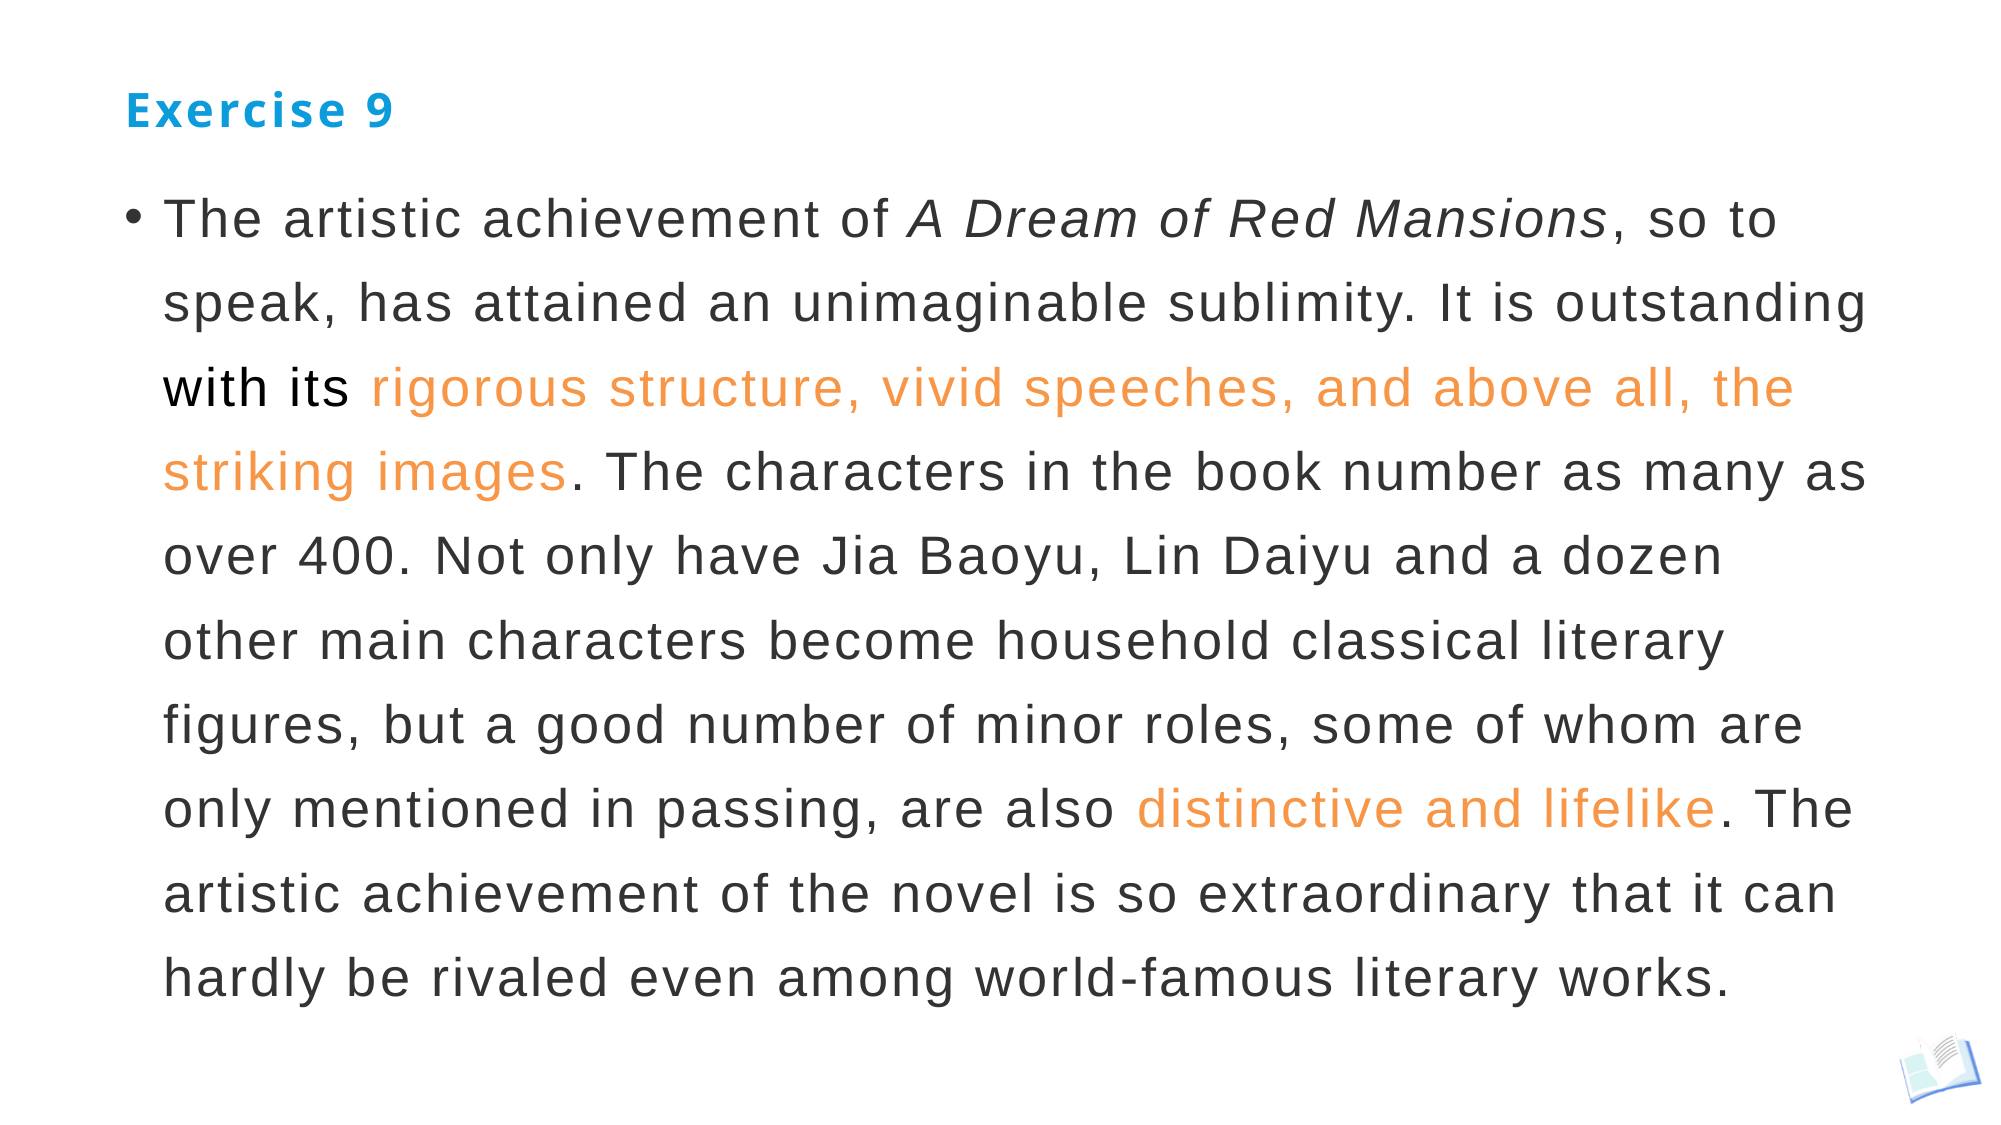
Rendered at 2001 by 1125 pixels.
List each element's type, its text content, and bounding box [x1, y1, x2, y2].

list The artistic achievement of A Dream of Red Mansions, so to speak, has attained an unimaginable sublimity. It is outstanding with its rigorous structure, vivid speeches, and above all, the striking images. The characters in the book number as many as over 400. Not only have Jia Baoyu, Lin Daiyu and a dozen other main characters become household classical literary figures, but a good number of minor roles, some of whom are only mentioned in passing, are also distinctive and lifelike. The artistic achievement of the novel is so extraordinary that it can hardly be rivaled even among world-famous literary works. [109, 156, 1891, 1041]
picture [1881, 1011, 2000, 1125]
title Exercise 9 [109, 72, 1891, 146]
